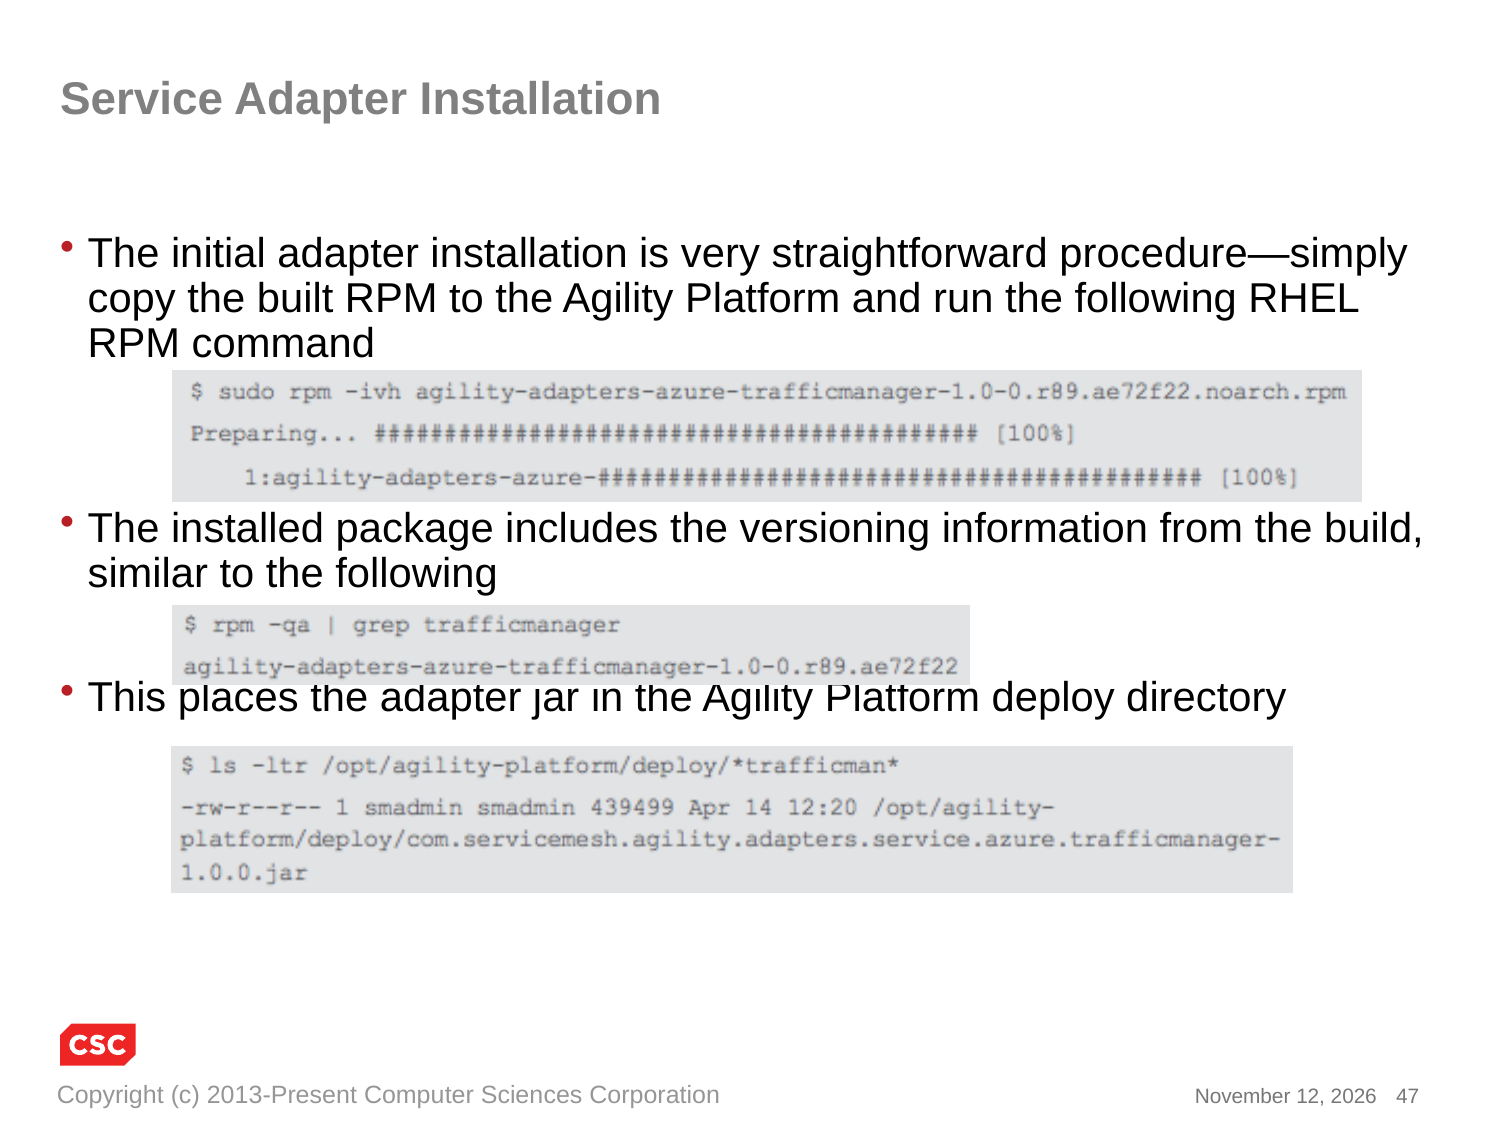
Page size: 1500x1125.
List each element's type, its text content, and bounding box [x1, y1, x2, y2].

picture [172, 370, 1363, 502]
picture [171, 605, 971, 686]
title Service Adapter Installation [59, 74, 1441, 205]
list The initial adapter installation is very straightforward procedure—simply copy the built RPM to the Agility Platform and run the following RHEL RPM command The installed package includes the versioning information from the build, similar to the following This places the adapter jar in the Agility Platform deploy directory [59, 231, 1441, 809]
picture [171, 746, 1293, 893]
